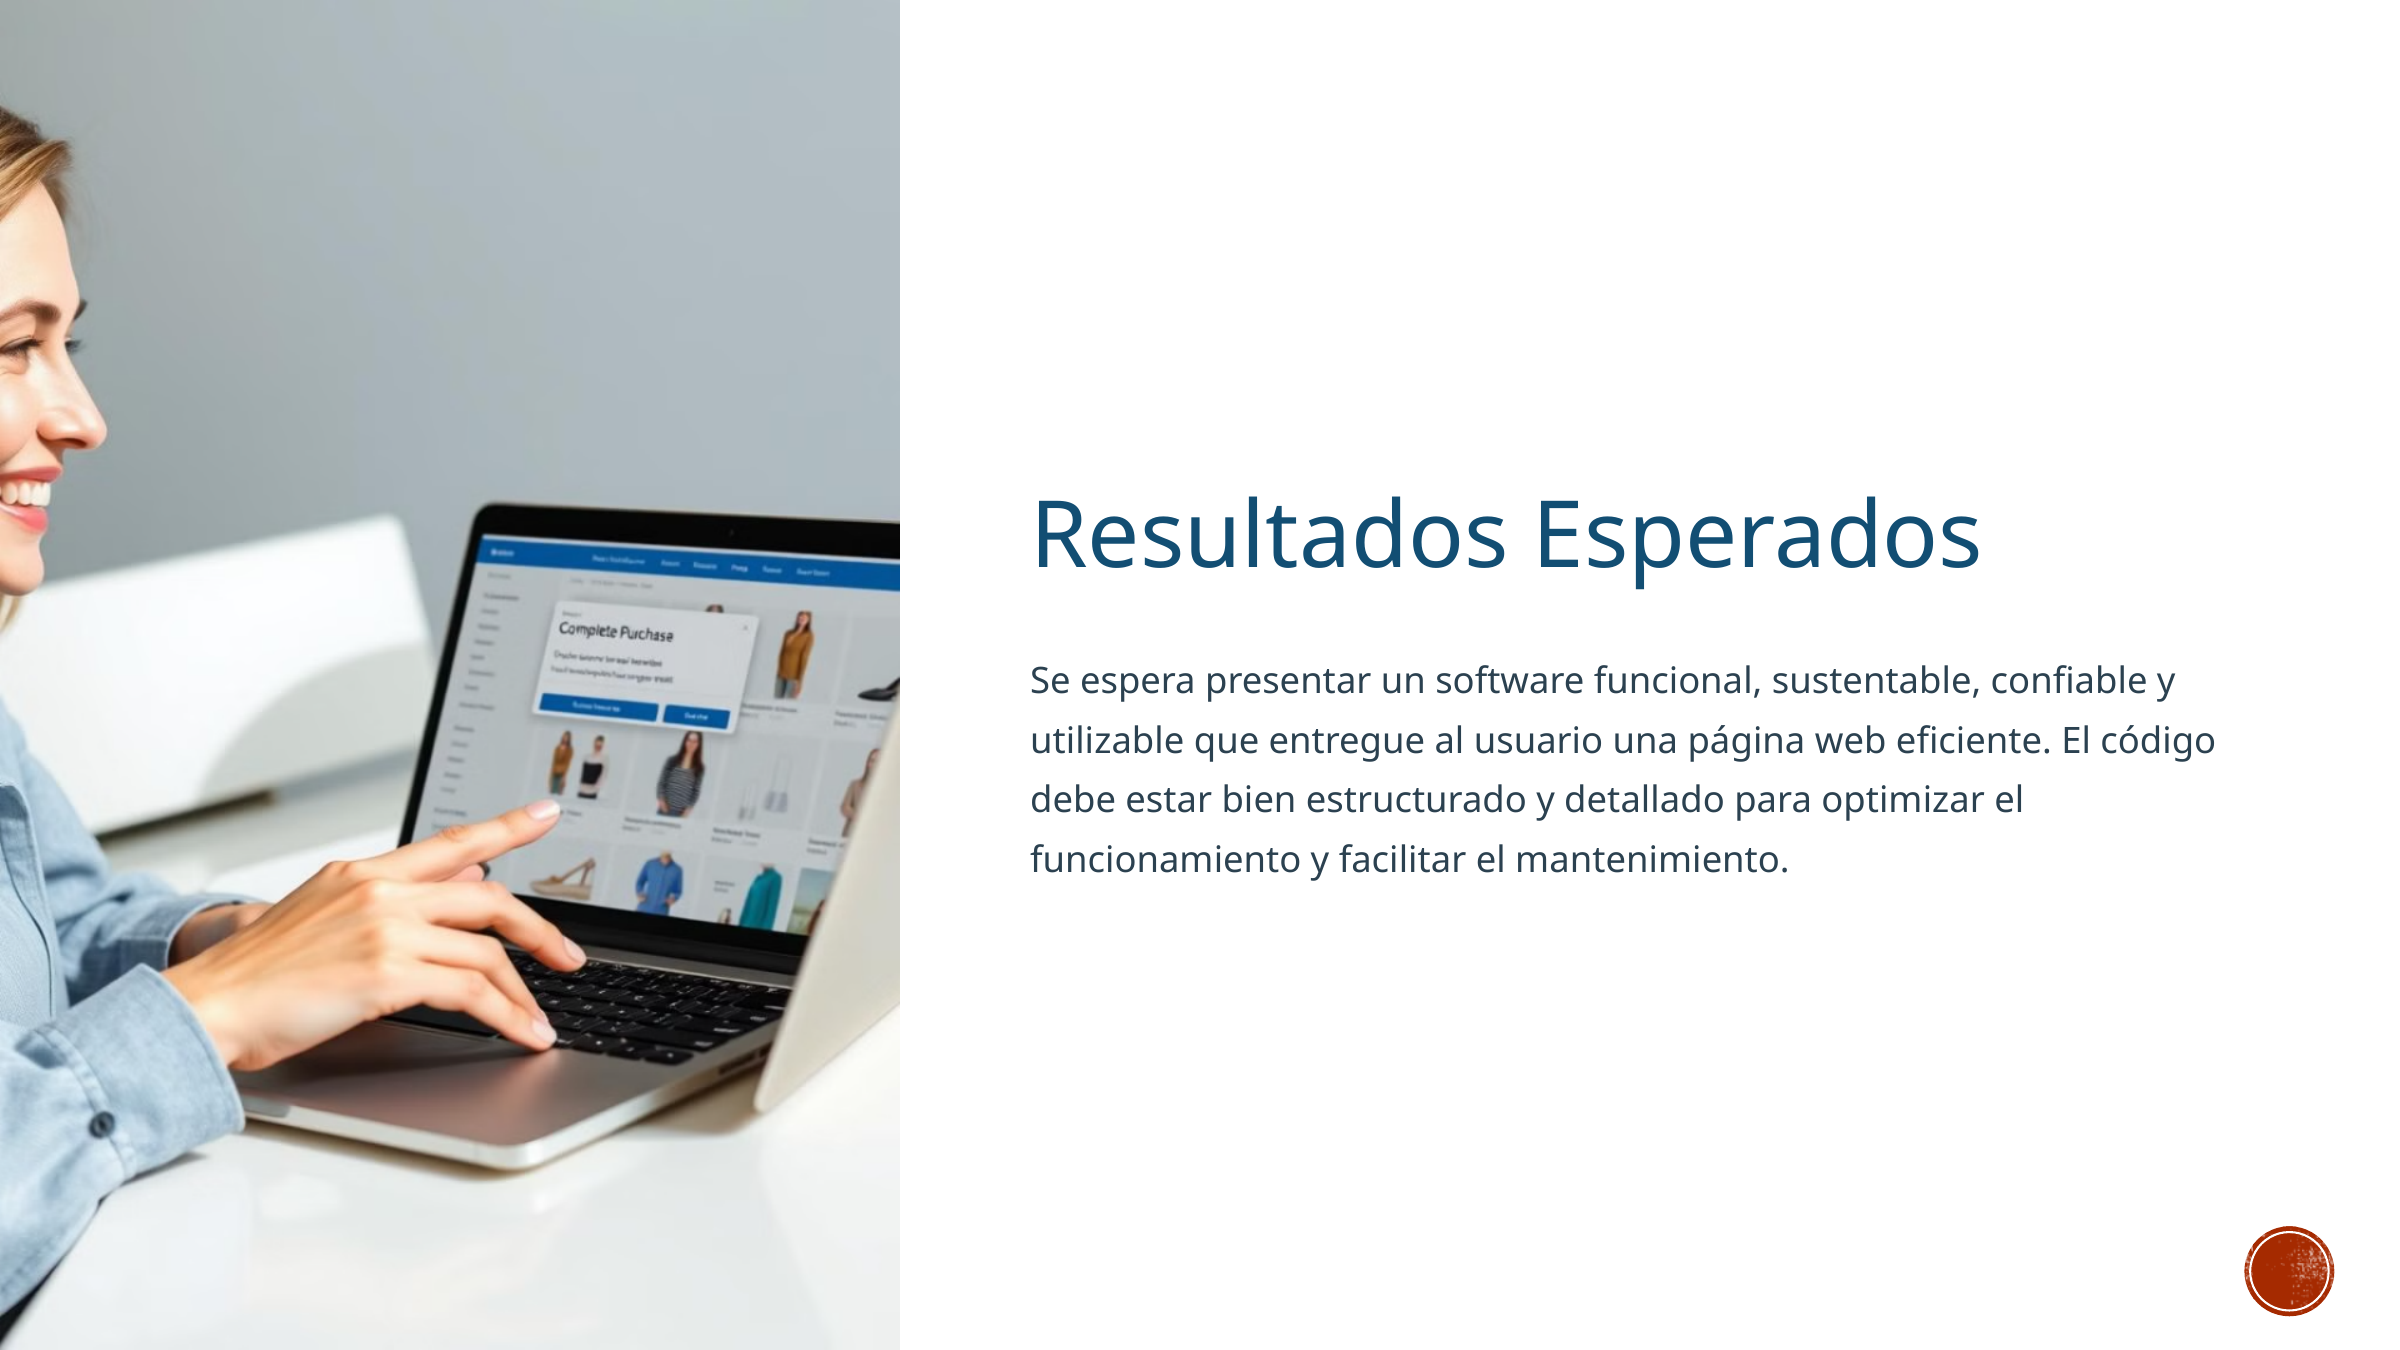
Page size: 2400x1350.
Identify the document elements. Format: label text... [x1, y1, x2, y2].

text_box Resultados Esperados [1030, 469, 2035, 587]
text_box Se espera presentar un software funcional, sustentable, confiable y utilizable que entregue al usuario una página web eficiente. El código debe estar bien estructurado y detallado para optimizar el funcionamiento y facilitar el mantenimiento. [1030, 641, 2270, 880]
picture [0, 0, 900, 1350]
